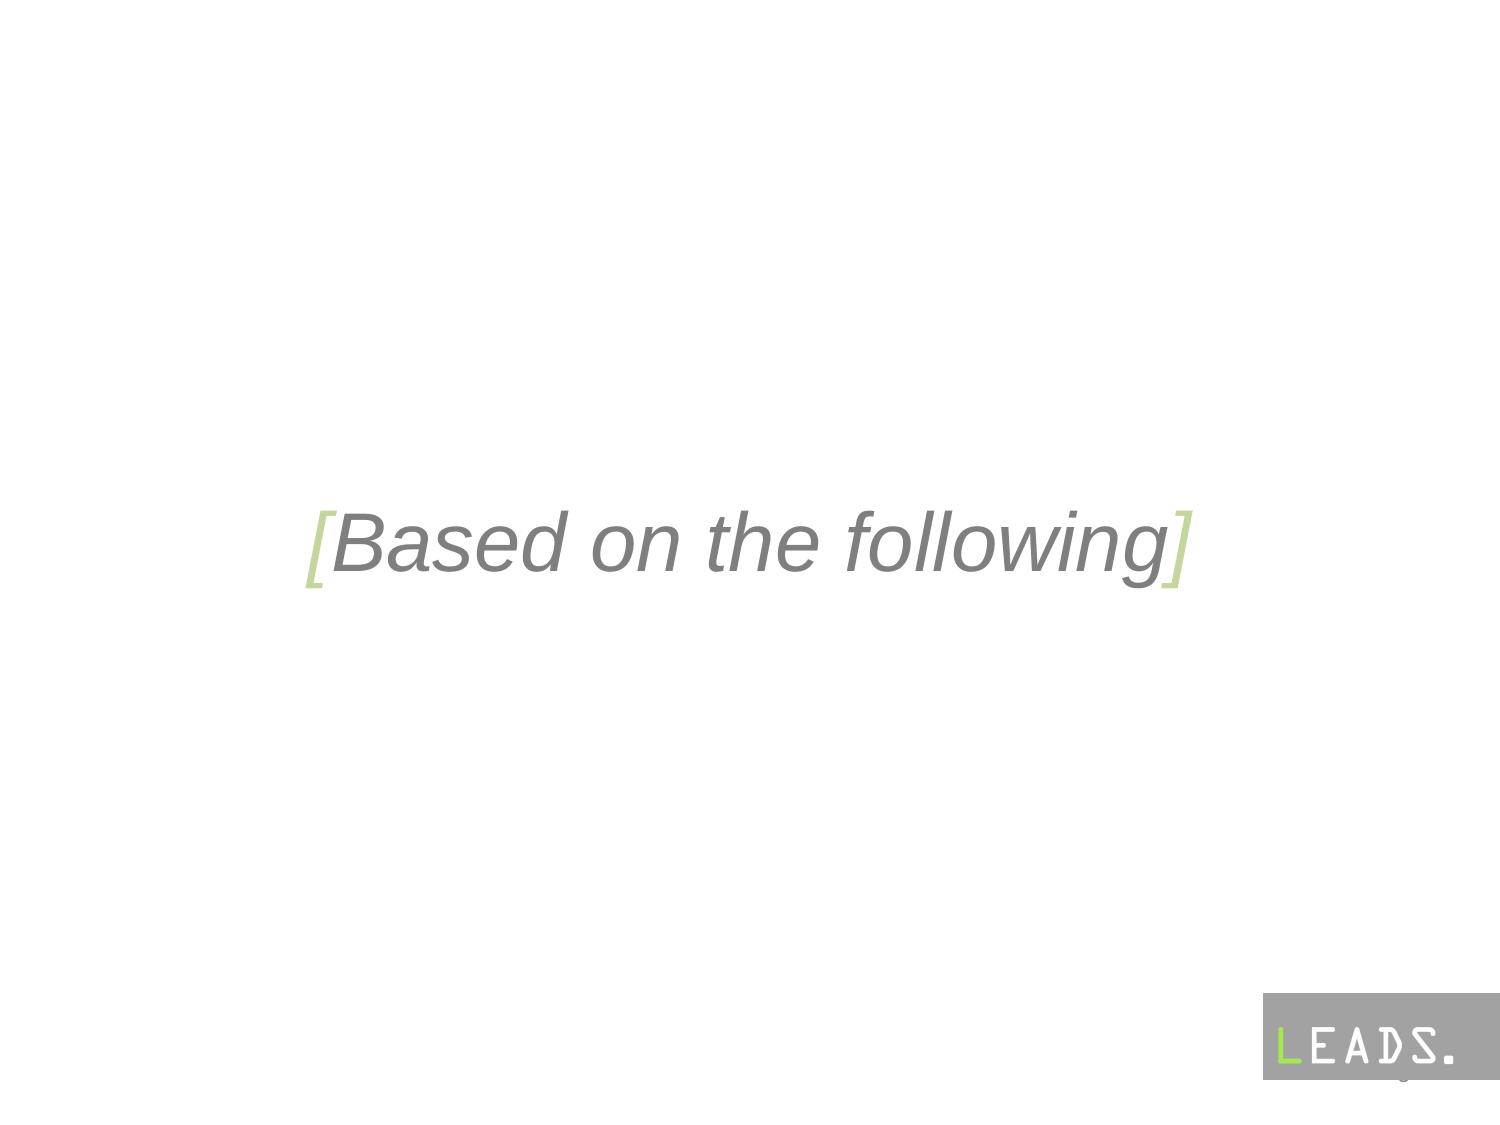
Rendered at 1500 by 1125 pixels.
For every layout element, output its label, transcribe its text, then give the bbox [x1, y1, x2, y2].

slide_number 8 [1074, 1042, 1425, 1103]
text_box [Based on the following] [292, 481, 1207, 596]
picture [1263, 993, 1500, 1080]
